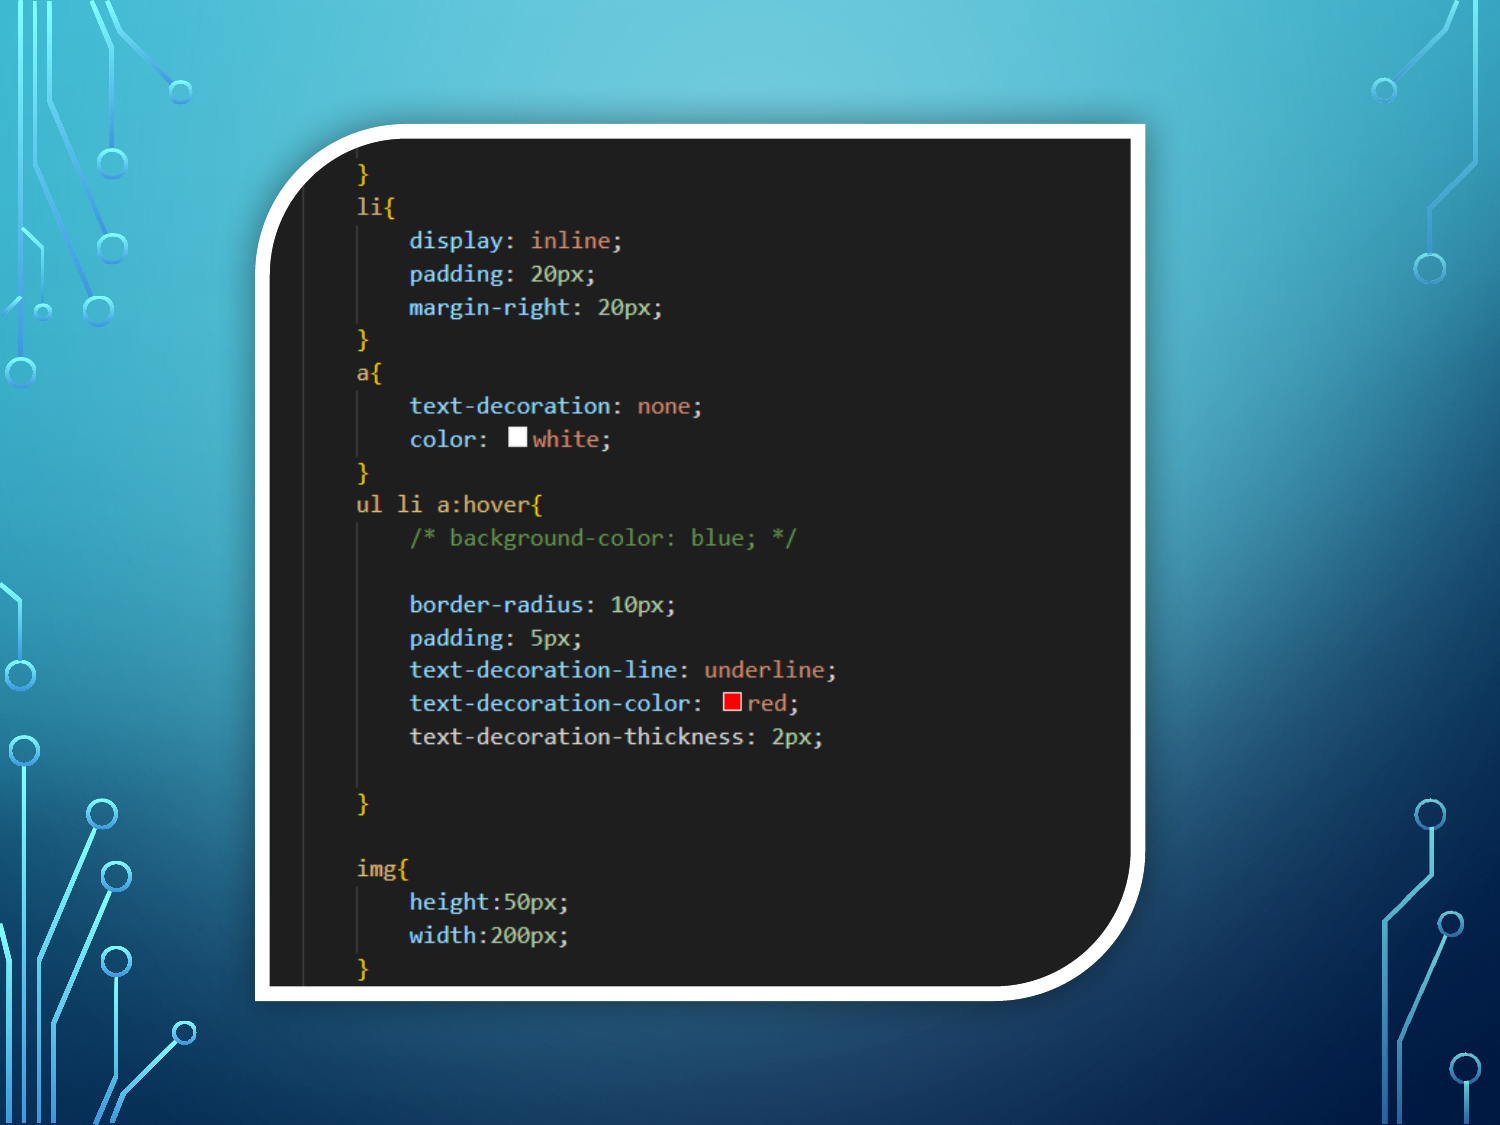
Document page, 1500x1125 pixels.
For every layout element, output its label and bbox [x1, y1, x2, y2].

picture [262, 131, 1139, 994]
